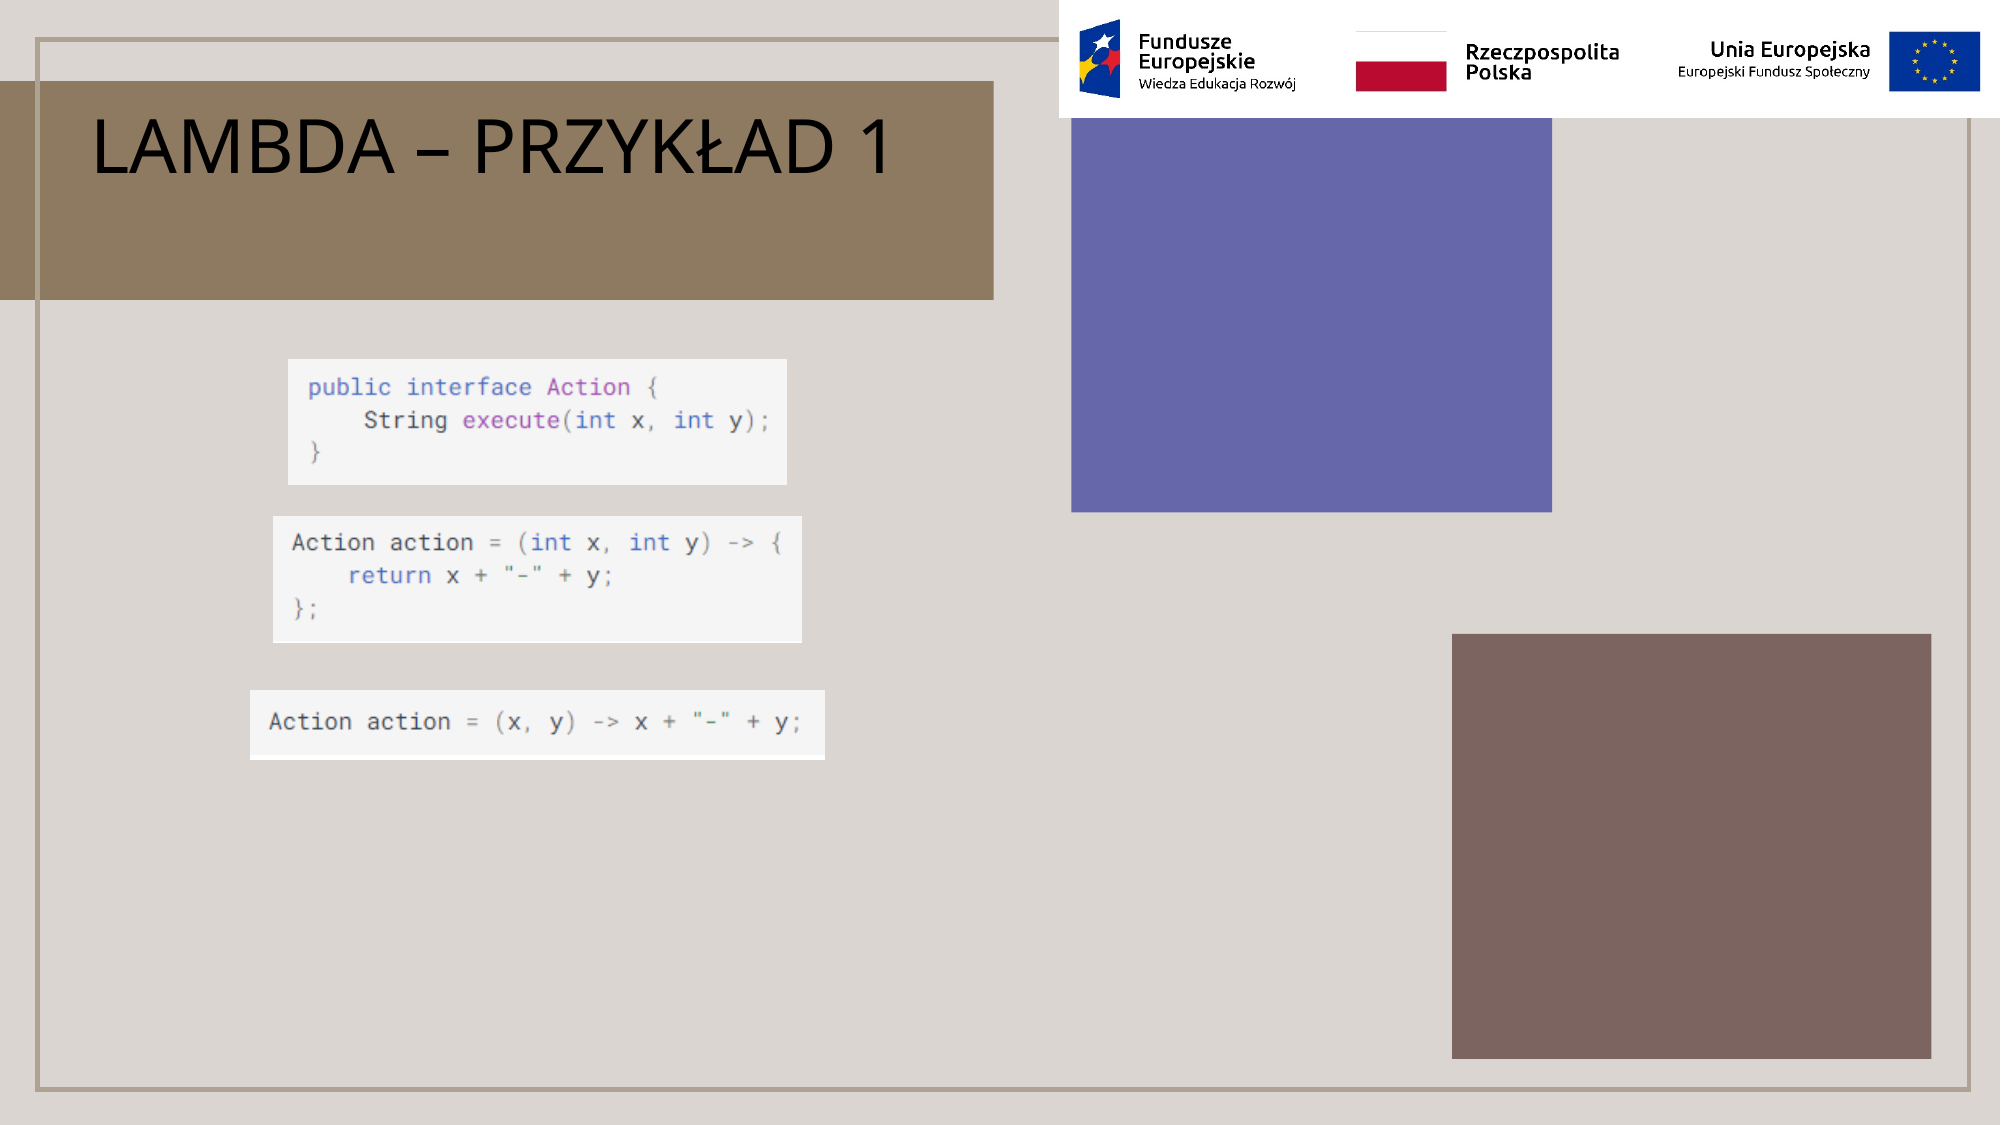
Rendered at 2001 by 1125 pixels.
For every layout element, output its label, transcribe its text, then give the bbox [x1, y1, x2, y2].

picture [288, 359, 787, 485]
title LAMBDA – przykład 1 [75, 101, 1000, 360]
picture [273, 516, 802, 643]
picture [250, 690, 825, 760]
picture [1059, 0, 2000, 118]
